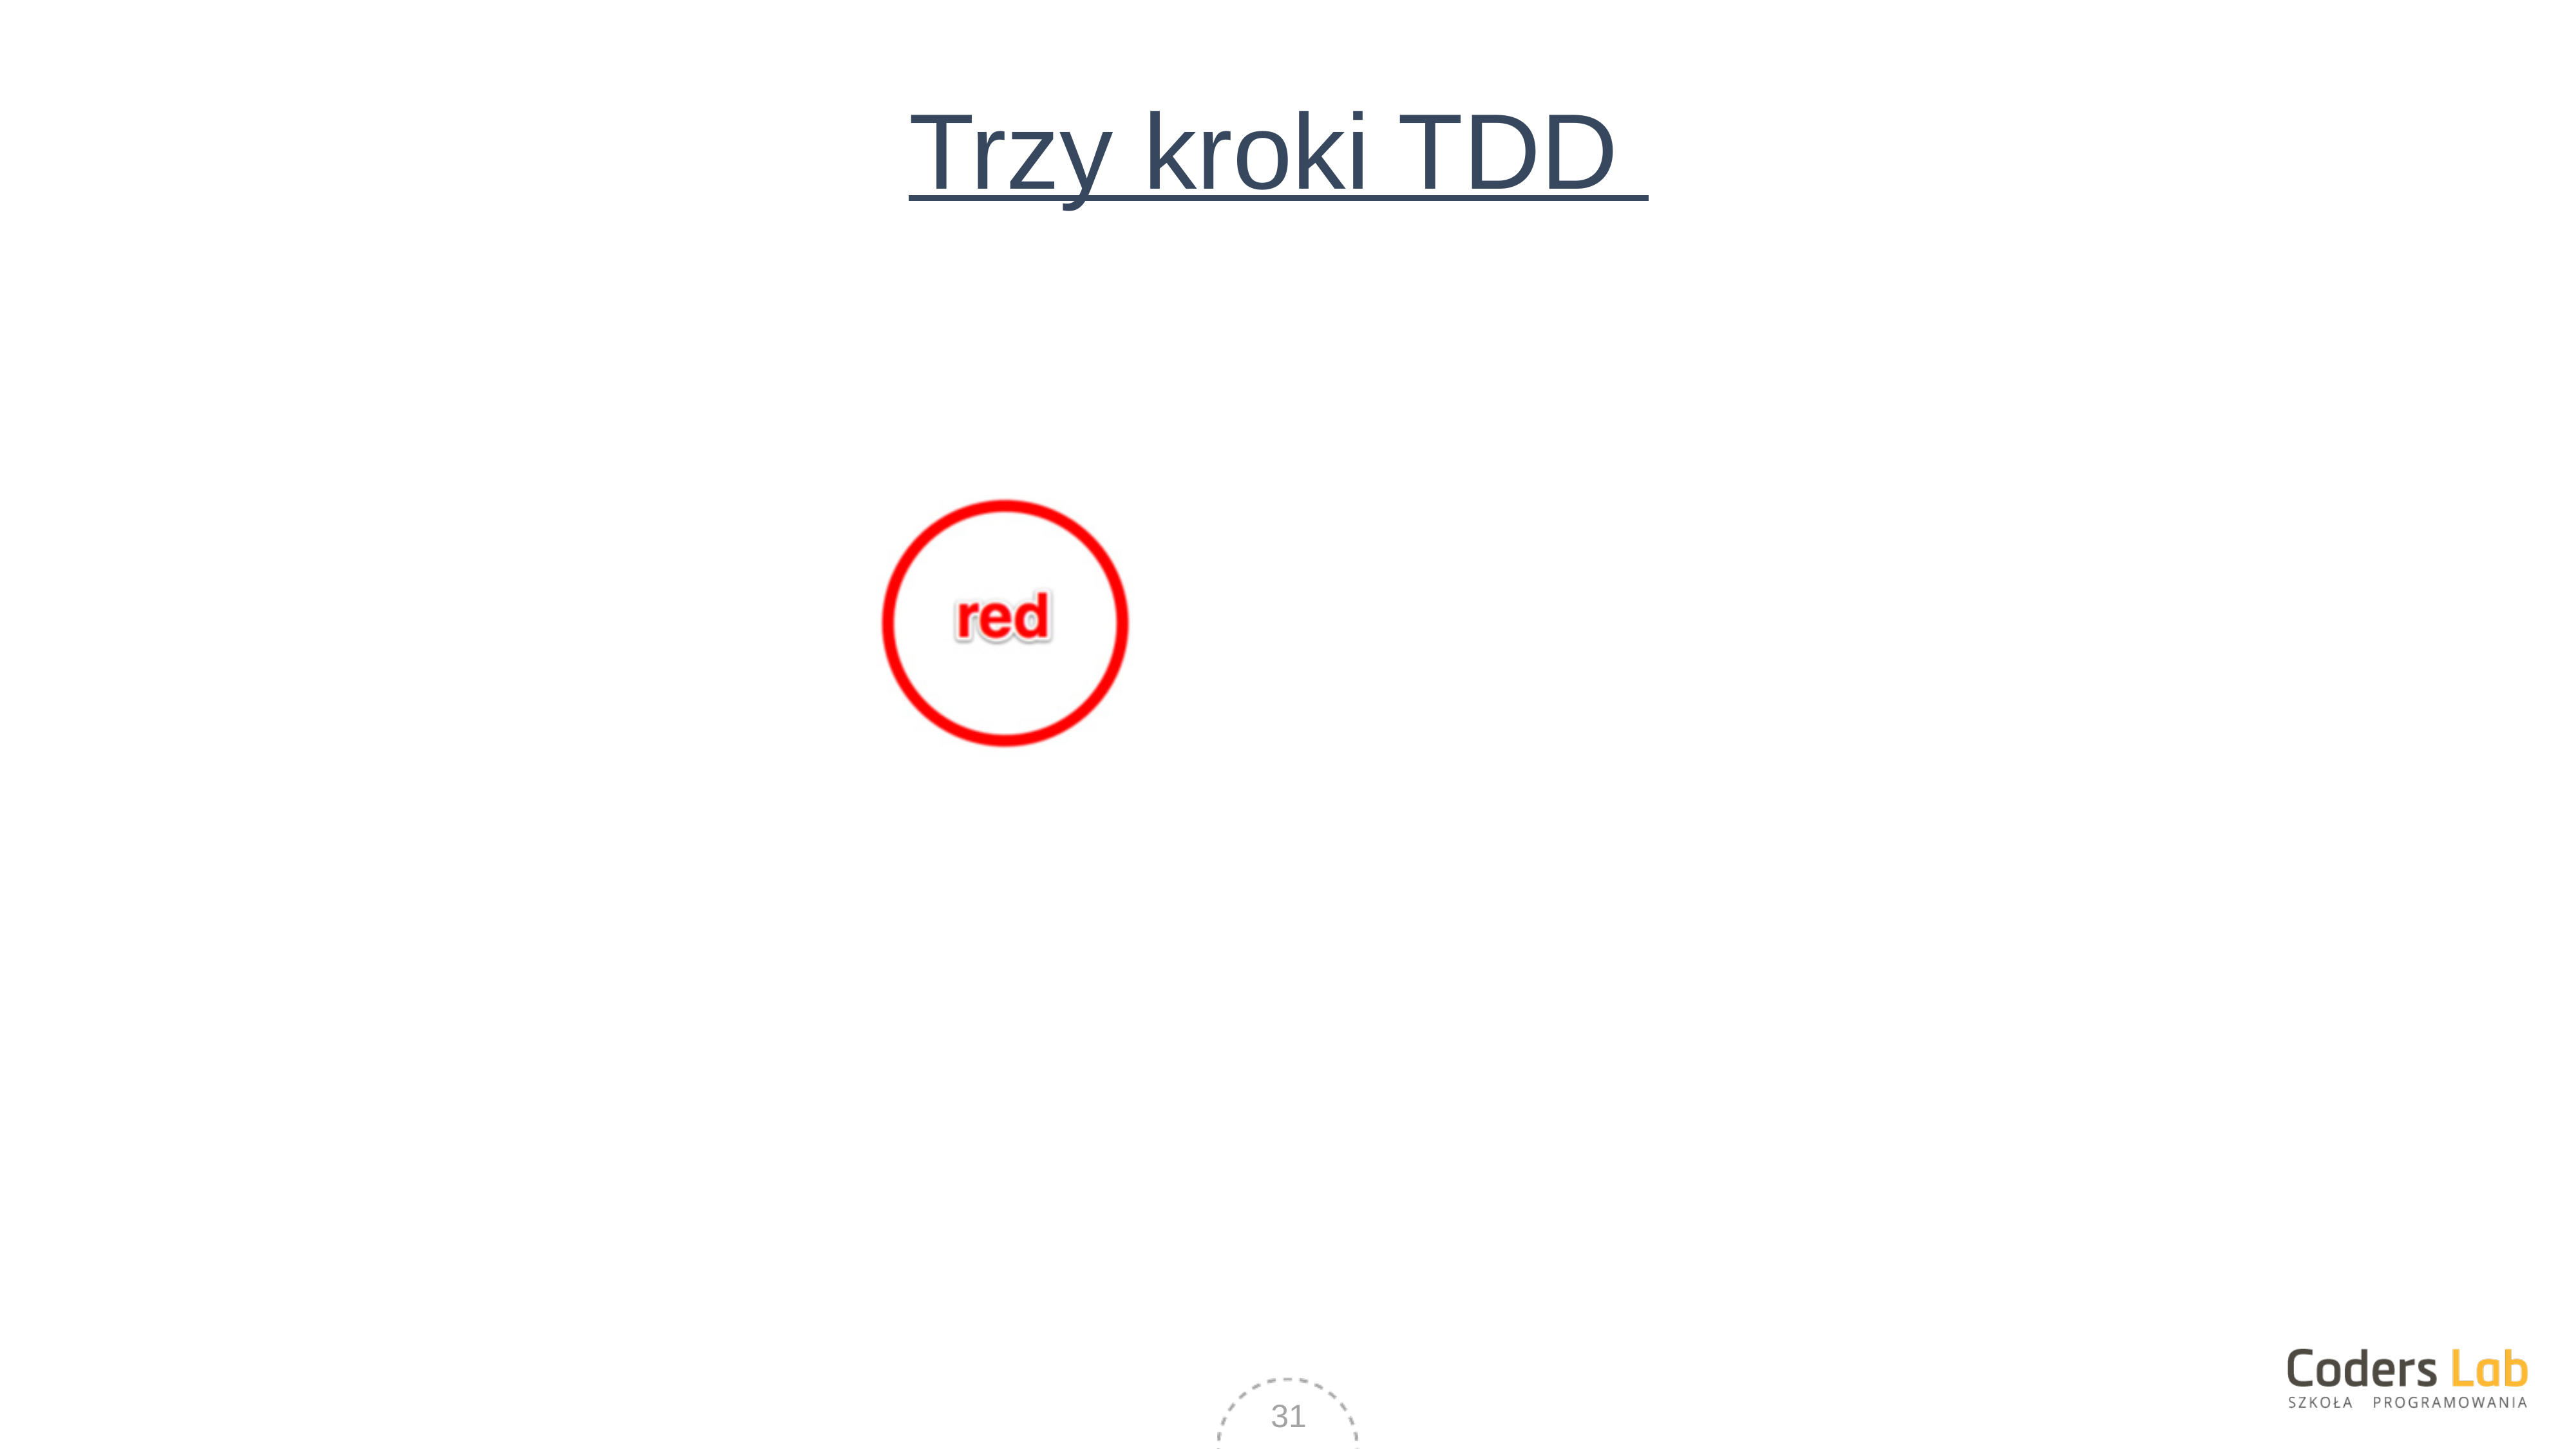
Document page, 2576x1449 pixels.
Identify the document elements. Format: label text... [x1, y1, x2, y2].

slide_number 31 [1266, 1395, 1311, 1444]
picture [683, 382, 1662, 1117]
title Trzy kroki TDD [290, 77, 2269, 208]
picture [1217, 1378, 1359, 1449]
picture [2282, 1340, 2533, 1421]
